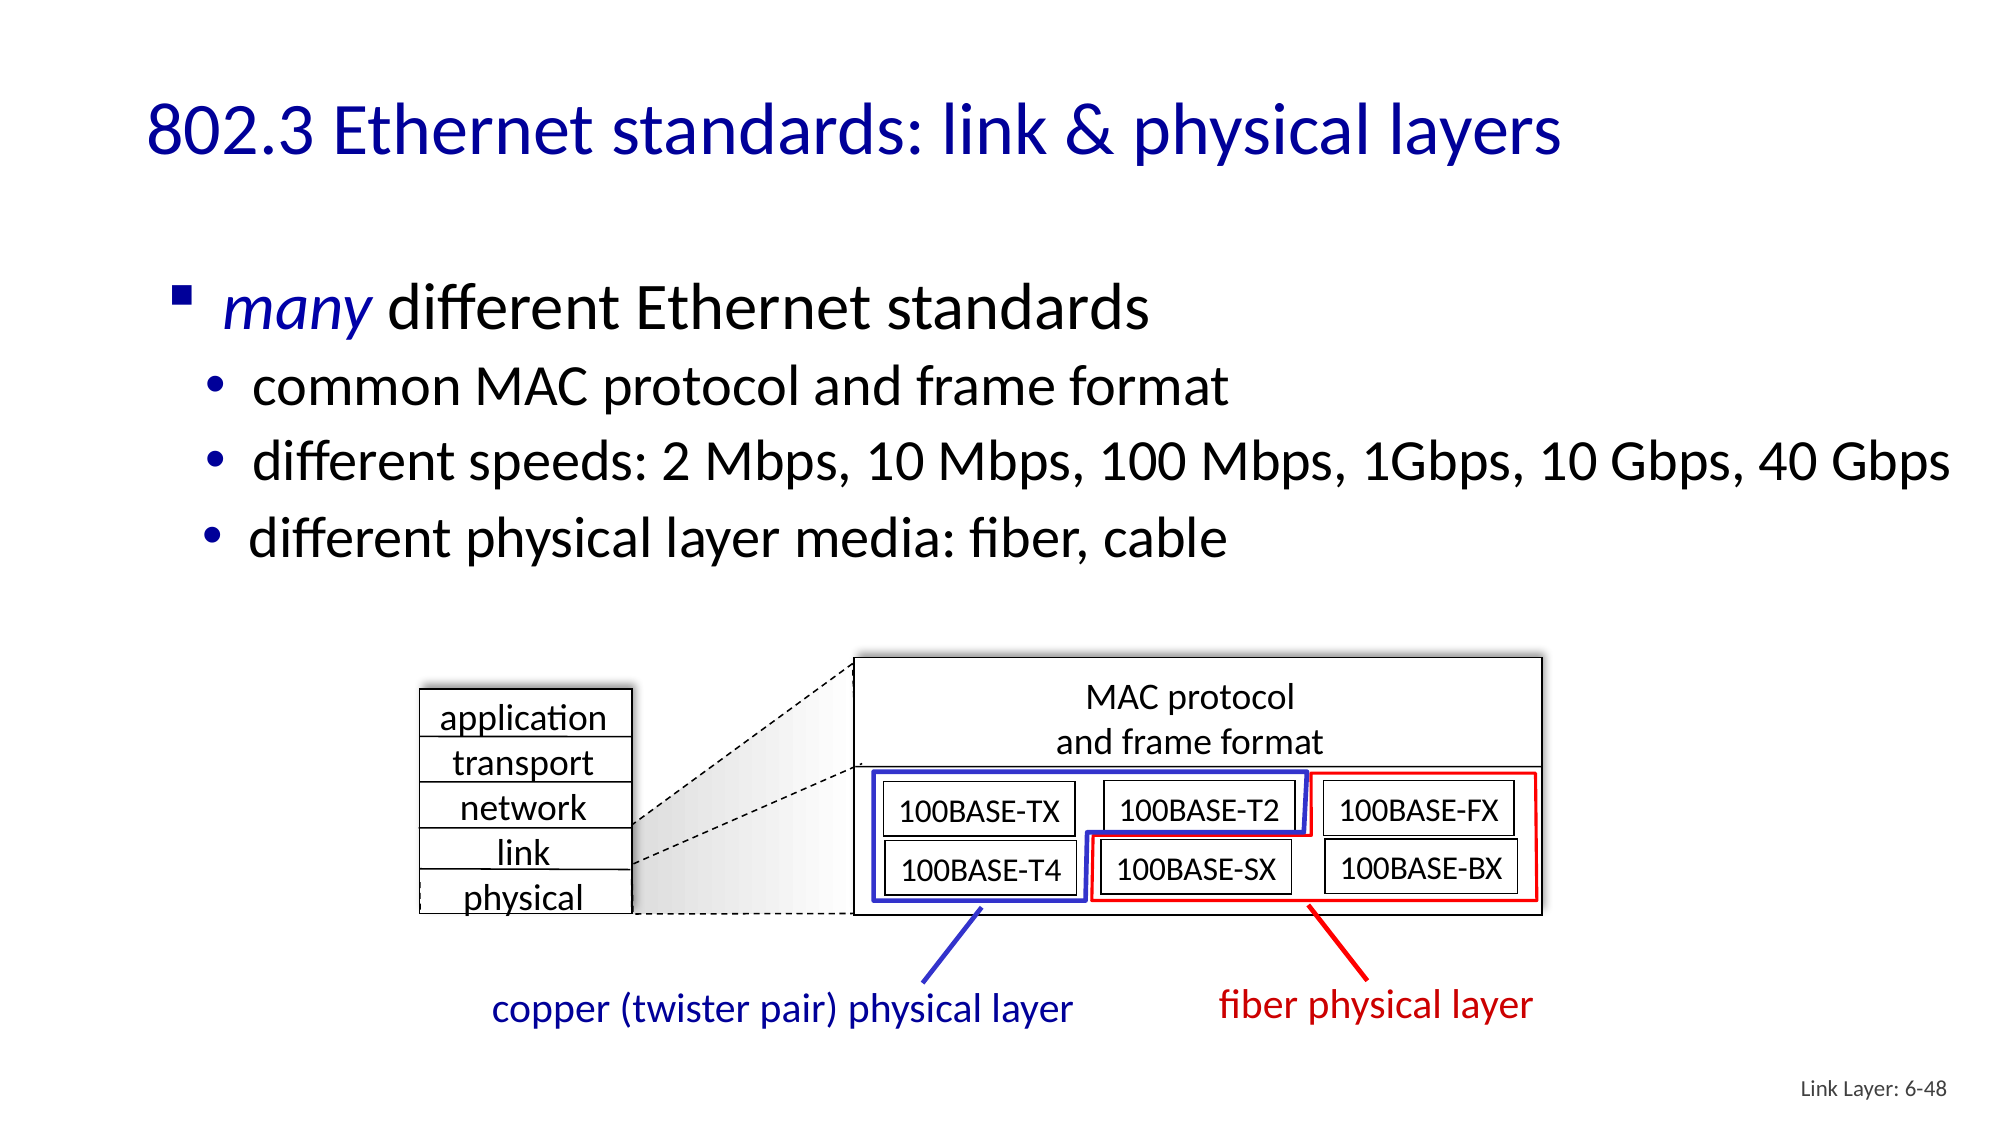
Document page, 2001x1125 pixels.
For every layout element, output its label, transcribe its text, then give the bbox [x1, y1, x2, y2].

text_box many different Ethernet standards common MAC protocol and frame format different speeds: 2 Mbps, 10 Mbps, 100 Mbps, 1Gbps, 10 Gbps, 40 Gbps [151, 264, 1989, 526]
text_box MAC protocol and frame format [1041, 664, 1340, 770]
text_box [853, 657, 1543, 773]
title 802.3 Ethernet standards: link & physical layers [131, 57, 1857, 205]
text_box [705, 664, 851, 771]
slide_number Link Layer: 6-48 [1512, 1056, 1963, 1117]
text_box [476, 771, 1307, 1039]
text_box different physical layer media: fiber, cable [148, 499, 1986, 576]
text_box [1307, 773, 1551, 1035]
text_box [418, 685, 632, 928]
